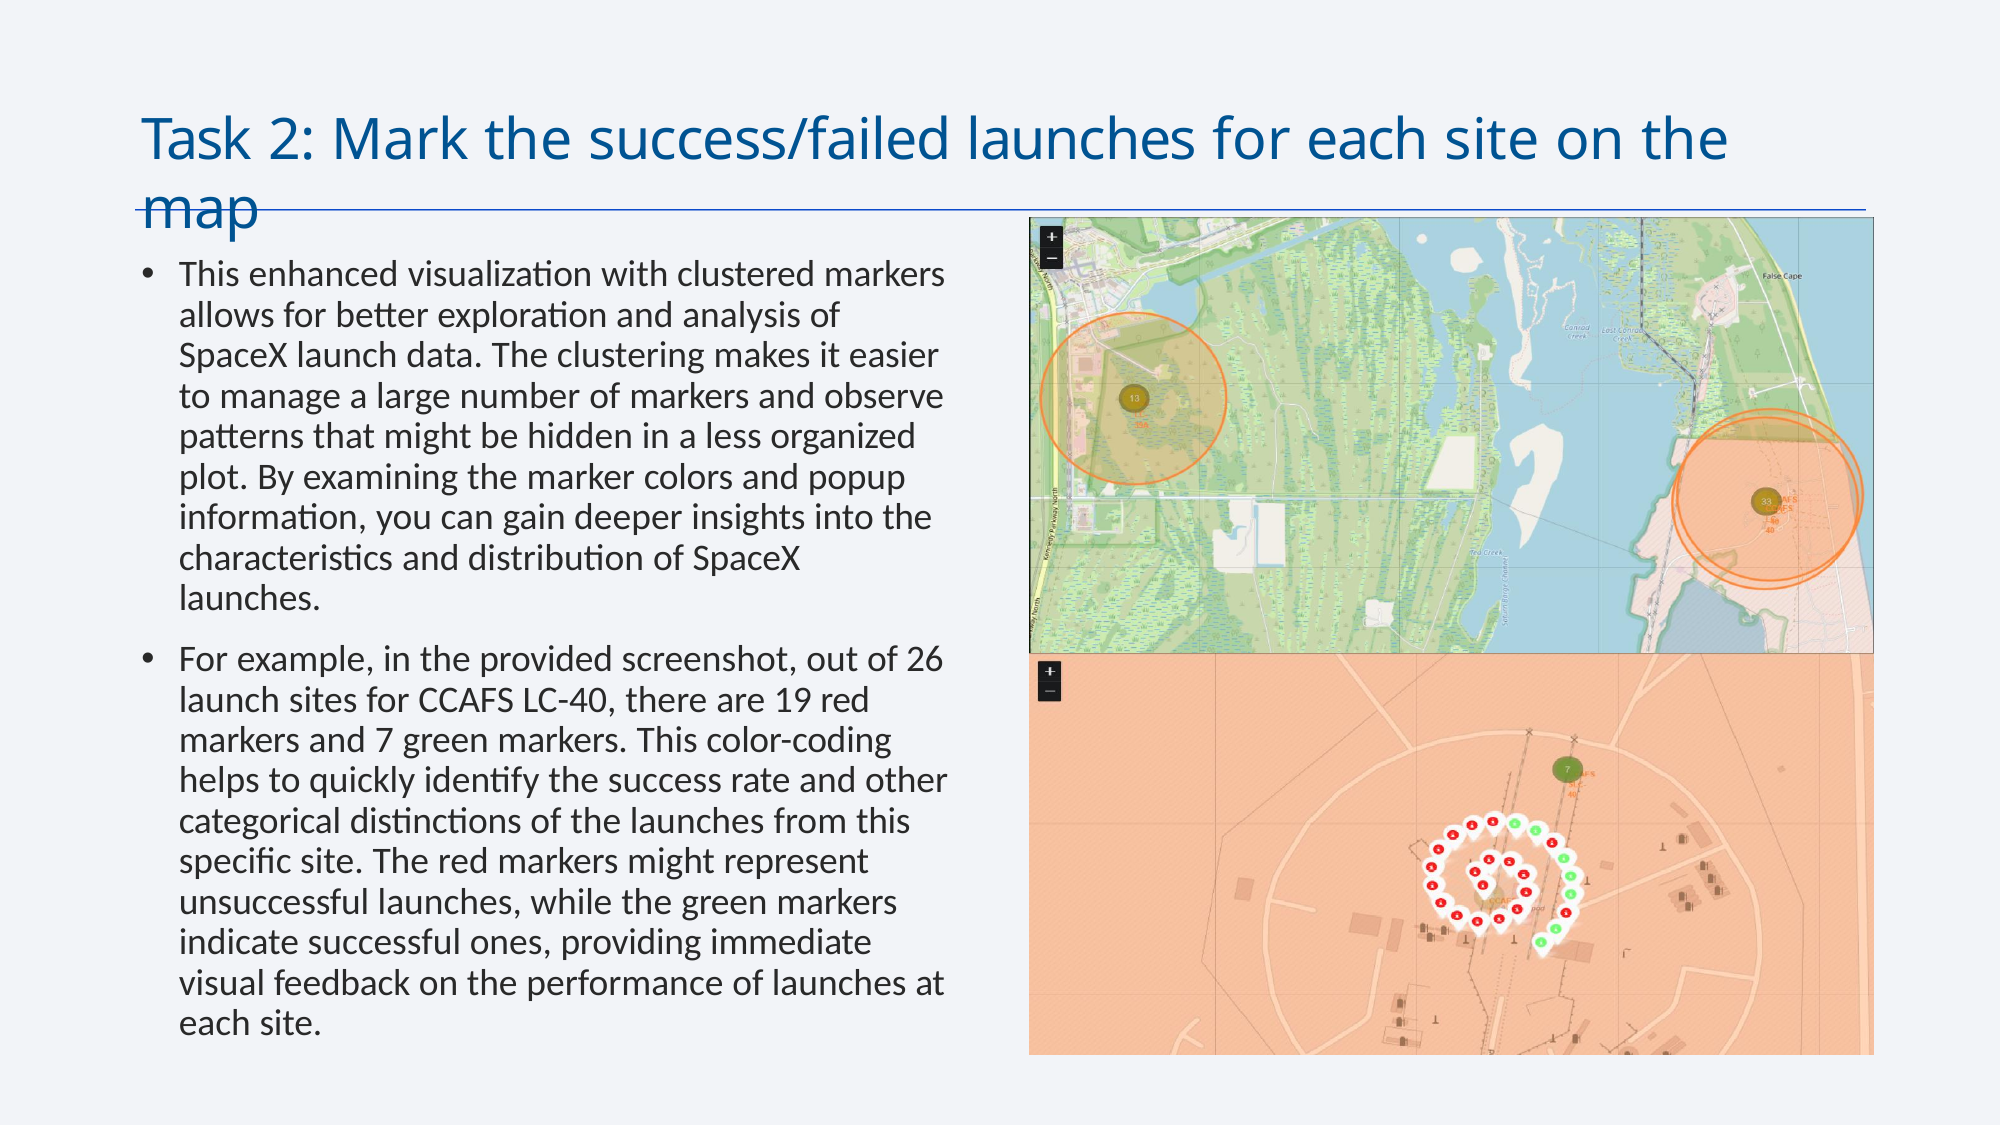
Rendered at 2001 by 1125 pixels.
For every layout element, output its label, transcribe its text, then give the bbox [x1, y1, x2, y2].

text_box This enhanced visualization with clustered markers allows for better exploration and analysis of SpaceX launch data. The clustering makes it easier to manage a large number of markers and observe patterns that might be hidden in a less organized plot. By examining the marker colors and popup information, you can gain deeper insights into the characteristics and distribution of SpaceX launches. For example, in the provided screenshot, out of 26 launch sites for CCAFS LC-40, there are 19 red markers and 7 green markers. This color-coding helps to quickly identify the success rate and other categorical distinctions of the launches from this specific site. The red markers might represent unsuccessful launches, while the green markers indicate successful ones, providing immediate visual feedback on the performance of launches at each site. [139, 291, 953, 1044]
picture [0, 0, 2000, 1125]
title Task 2: Mark the success/failed launches for each site on the map [139, 67, 1861, 291]
